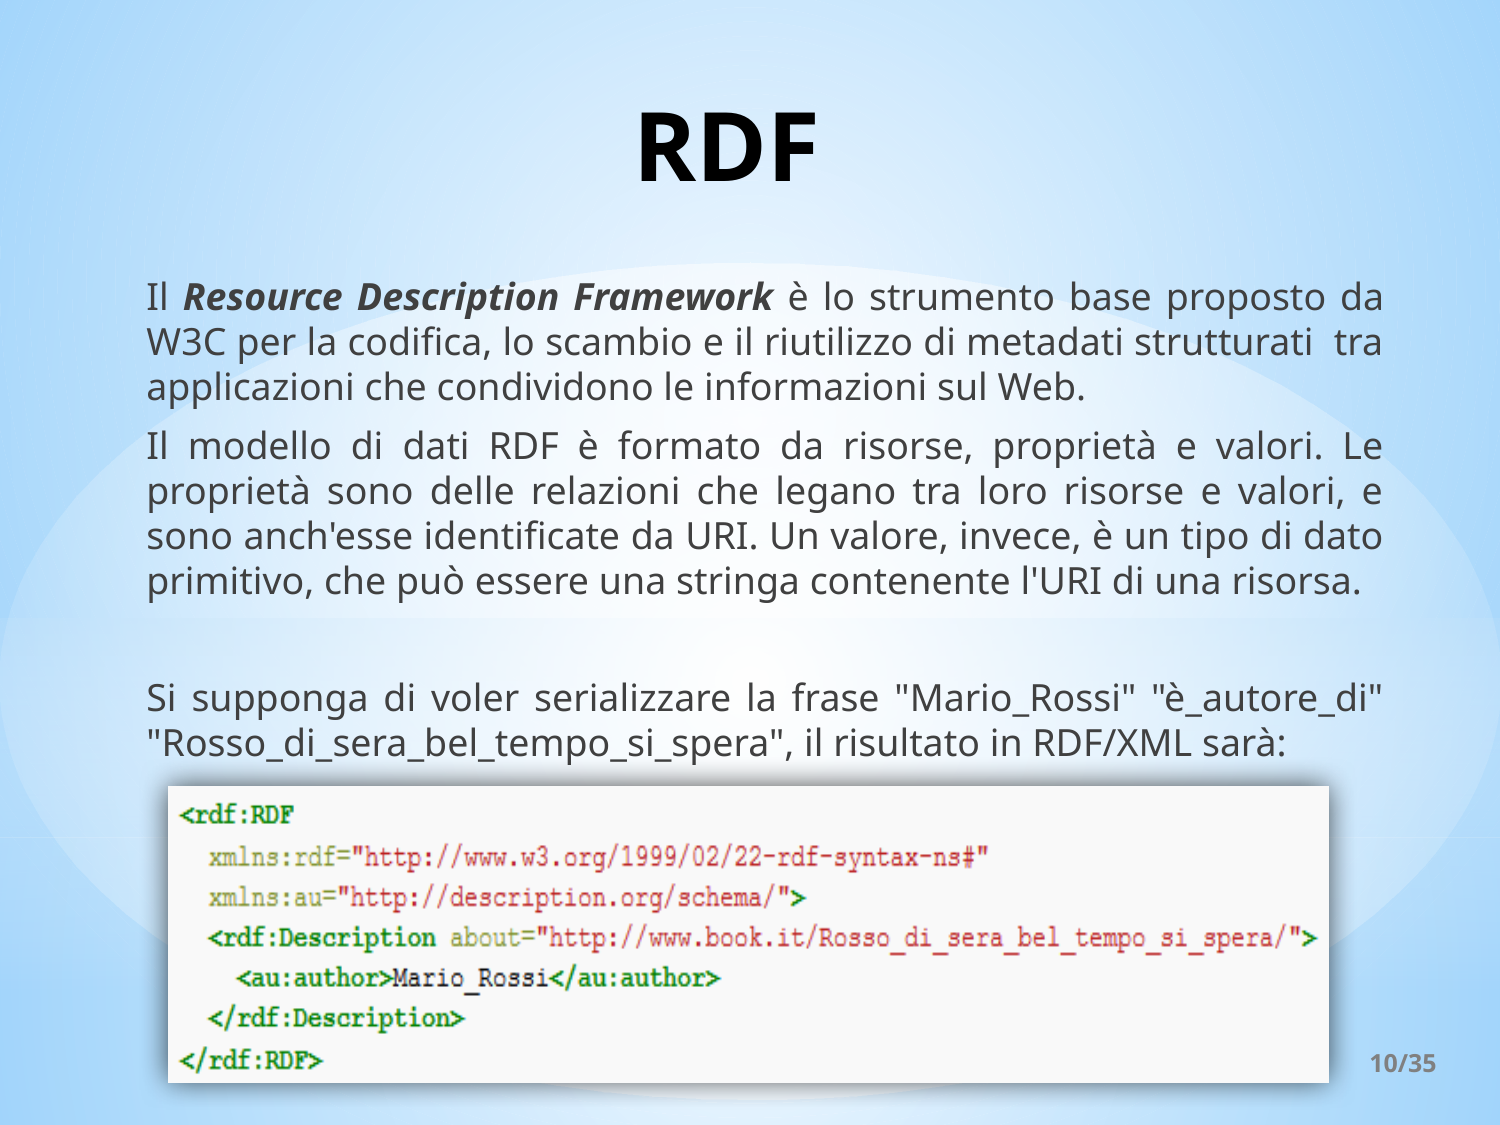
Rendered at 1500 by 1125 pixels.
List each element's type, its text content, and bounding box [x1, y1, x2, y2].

picture [168, 786, 1330, 1083]
title RDF [123, 78, 1329, 265]
list Il Resource Description Framework è lo strumento base proposto da W3C per la codifica, lo scambio e il riutilizzo di metadati strutturati tra applicazioni che condividono le informazioni sul Web. Il modello di dati RDF è formato da risorse, proprietà e valori. Le proprietà sono delle relazioni che legano tra loro risorse e valori, e sono anch'esse identificate da URI. Un valore, invece, è un tipo di dato primitivo, che può essere una stringa contenente l'URI di una risorsa. Si supponga di voler serializzare la frase "Mario_Rossi" "è_autore_di" "Rosso_di_sera_bel_tempo_si_spera", il risultato in RDF/XML sarà: [123, 265, 1400, 1047]
slide_number 10/35 [1337, 1035, 1452, 1095]
